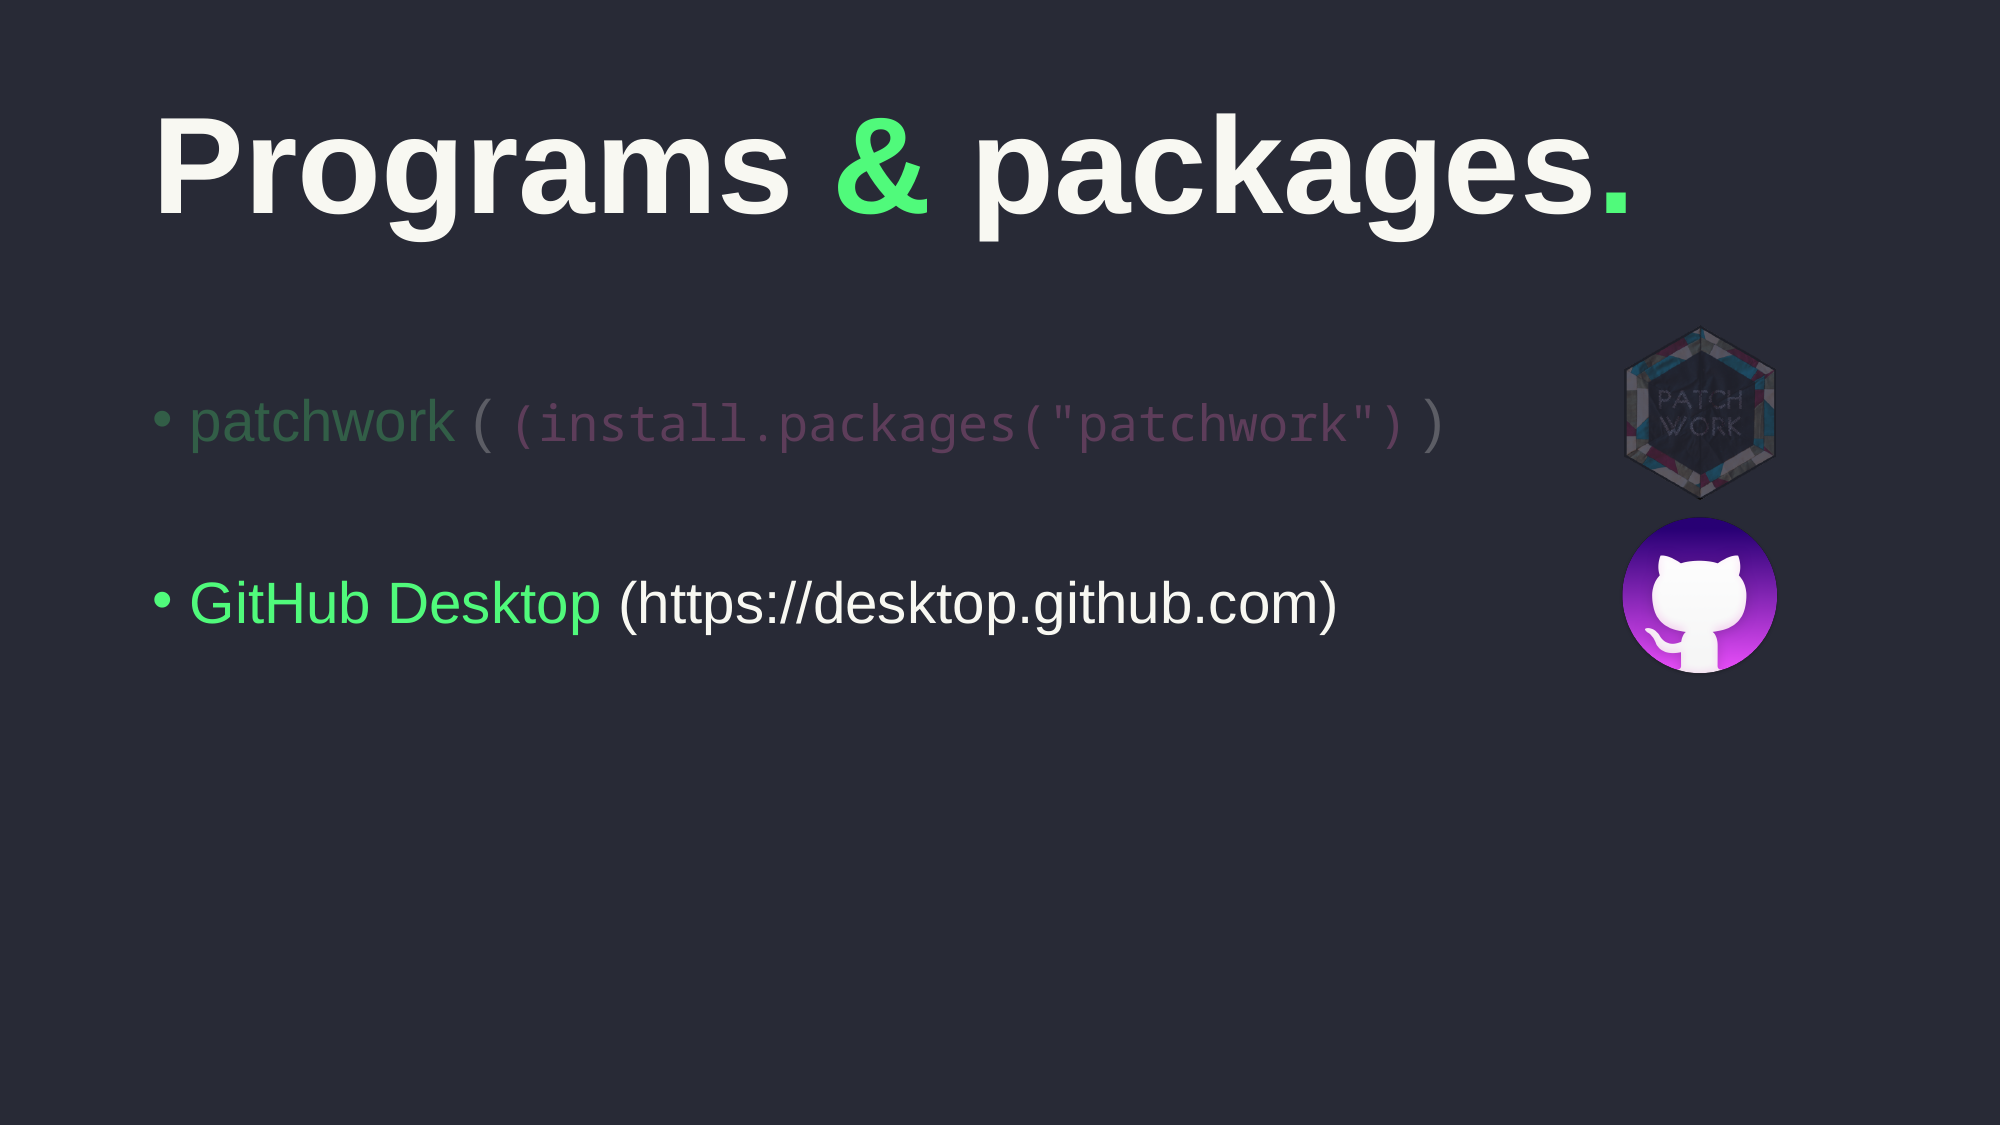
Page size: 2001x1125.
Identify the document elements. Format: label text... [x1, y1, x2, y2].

title Programs & packages. [137, 59, 1863, 278]
picture [1624, 325, 1776, 500]
text_box [136, 321, 1805, 499]
picture [1611, 506, 1788, 684]
list patchwork ( (install.packages("patchwork") ) GitHub Desktop (https://desktop.github.com) [137, 375, 1863, 1090]
